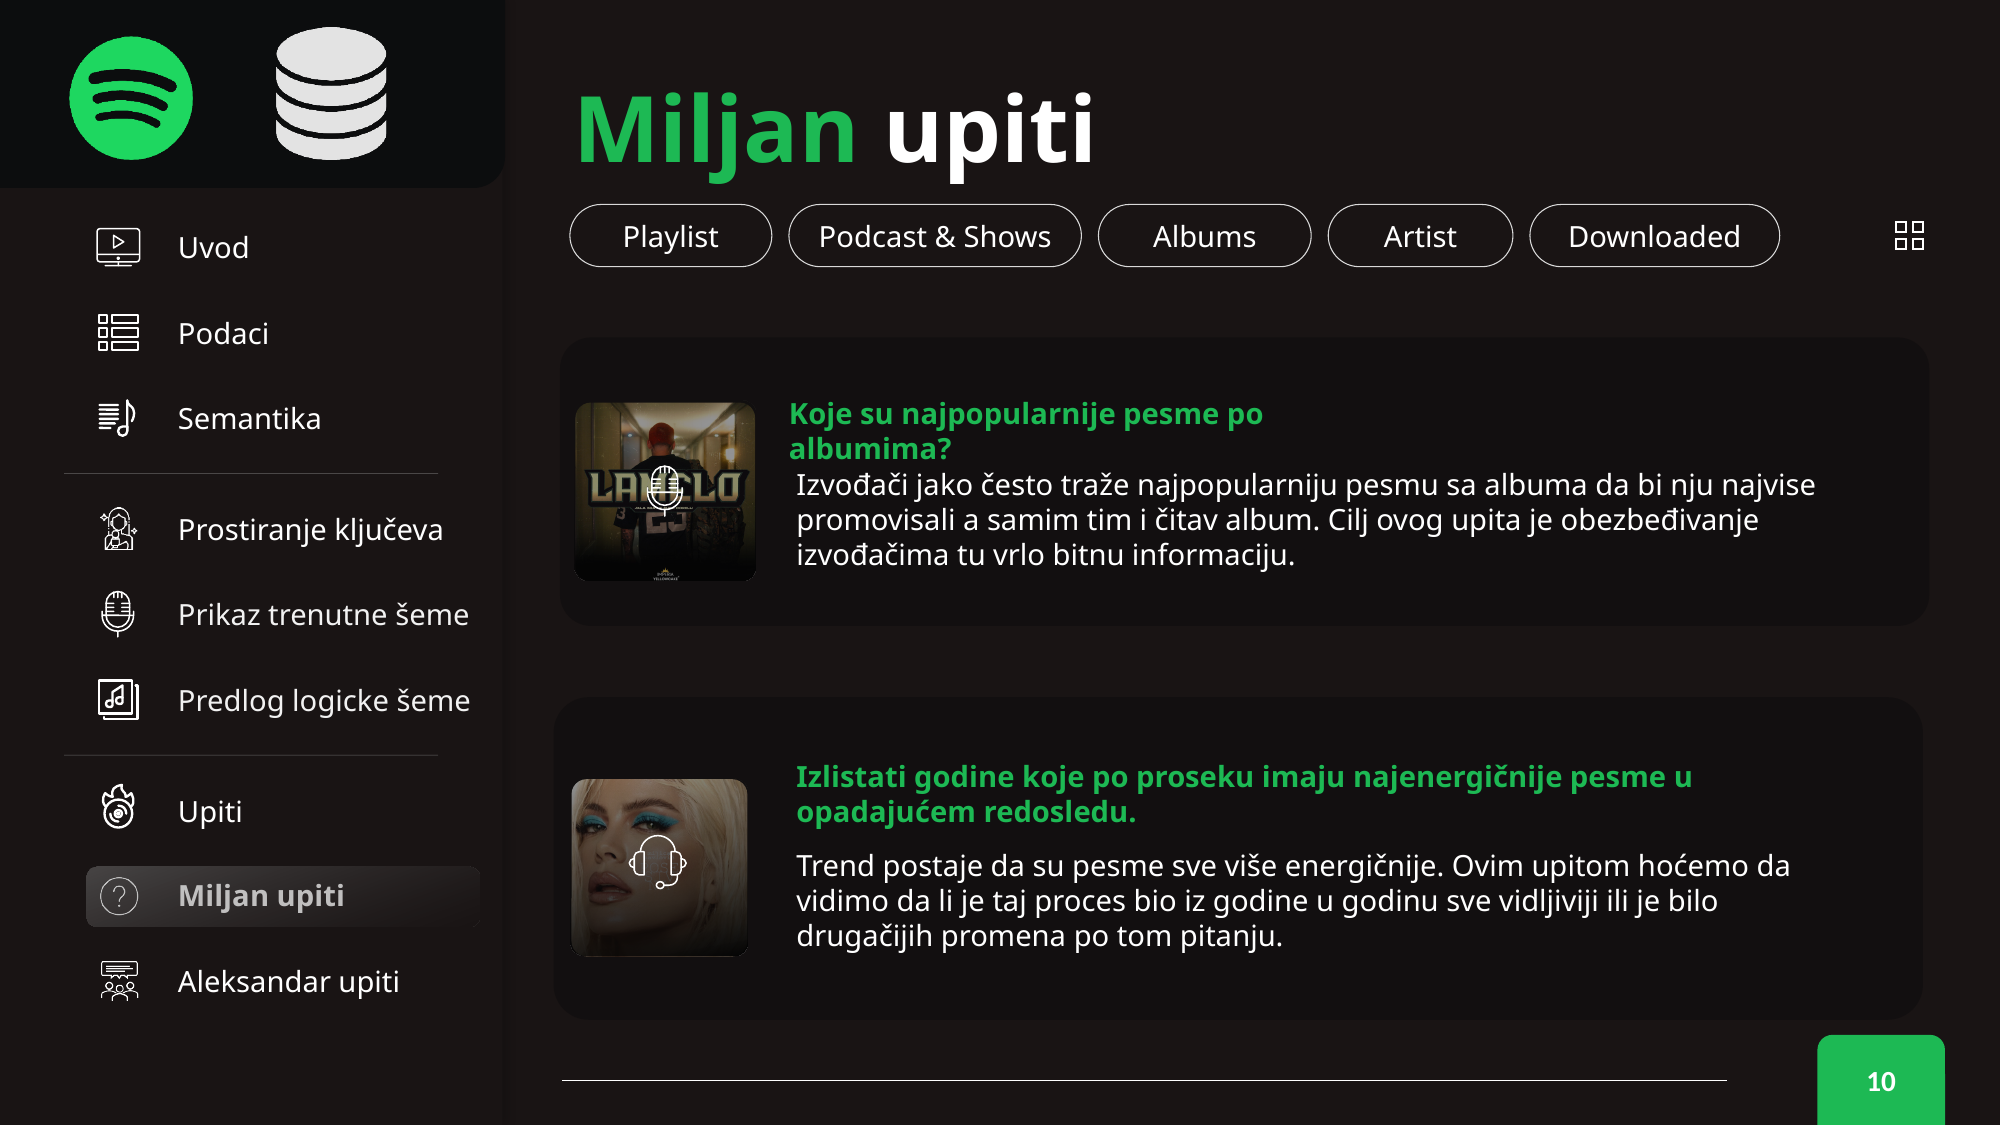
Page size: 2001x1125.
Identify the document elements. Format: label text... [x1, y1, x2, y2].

text_box [86, 866, 480, 927]
text_box Trend postaje da su pesme sve više energičnije. Ovim upitom hoćemo da vidimo da li je taj proces bio iz godine u godinu sve vidljiviji ili je bilo drugačijih promena po tom pitanju. [796, 839, 1819, 937]
text_box [558, 336, 1931, 628]
text_box Izvođači jako često traže najpopularniju pesmu sa albuma da bi nju najvise promovisali a samim tim i čitav album. Cilj ovog upita je obezbeđivanje izvođačima tu vrlo bitnu informaciju. [796, 459, 1819, 556]
text_box Playlist [568, 203, 773, 268]
text_box Uvod [62, 216, 440, 278]
text_box [0, 0, 507, 190]
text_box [1895, 221, 1924, 250]
text_box Downloaded [1528, 203, 1781, 268]
picture [575, 402, 756, 581]
picture [214, 27, 448, 160]
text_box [99, 680, 138, 719]
slide_number 10 [1833, 1050, 1930, 1110]
text_box Podaci [62, 302, 440, 363]
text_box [647, 466, 683, 517]
picture [95, 872, 143, 920]
text_box Artist [1327, 203, 1514, 268]
text_box Aleksandar upiti [62, 951, 440, 1012]
text_box [552, 696, 1924, 1021]
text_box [97, 228, 140, 266]
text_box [99, 784, 137, 828]
text_box Upiti [62, 780, 440, 841]
picture [571, 779, 748, 957]
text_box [99, 400, 137, 436]
text_box Predlog logicke šeme [62, 669, 440, 730]
text_box Semantika [62, 387, 440, 449]
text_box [629, 835, 687, 889]
picture [95, 957, 143, 1005]
text_box Prostiranje ključeva [62, 498, 440, 559]
text_box [0, 173, 503, 1125]
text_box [98, 314, 138, 351]
picture [69, 36, 193, 160]
text_box Koje su najpopularnije pesme po albumima? [788, 395, 1430, 466]
text_box [1816, 1033, 1947, 1125]
text_box Izlistati godine koje po proseku imaju najenergičnije pesme u opadajućem redosledu. [796, 757, 2000, 829]
picture [97, 507, 140, 551]
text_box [102, 591, 134, 637]
text_box Podcast & Shows [787, 203, 1083, 268]
text_box Albums [1097, 203, 1313, 268]
text_box Prikaz trenutne šeme [62, 584, 440, 645]
text_box Miljan upiti [558, 63, 1113, 299]
